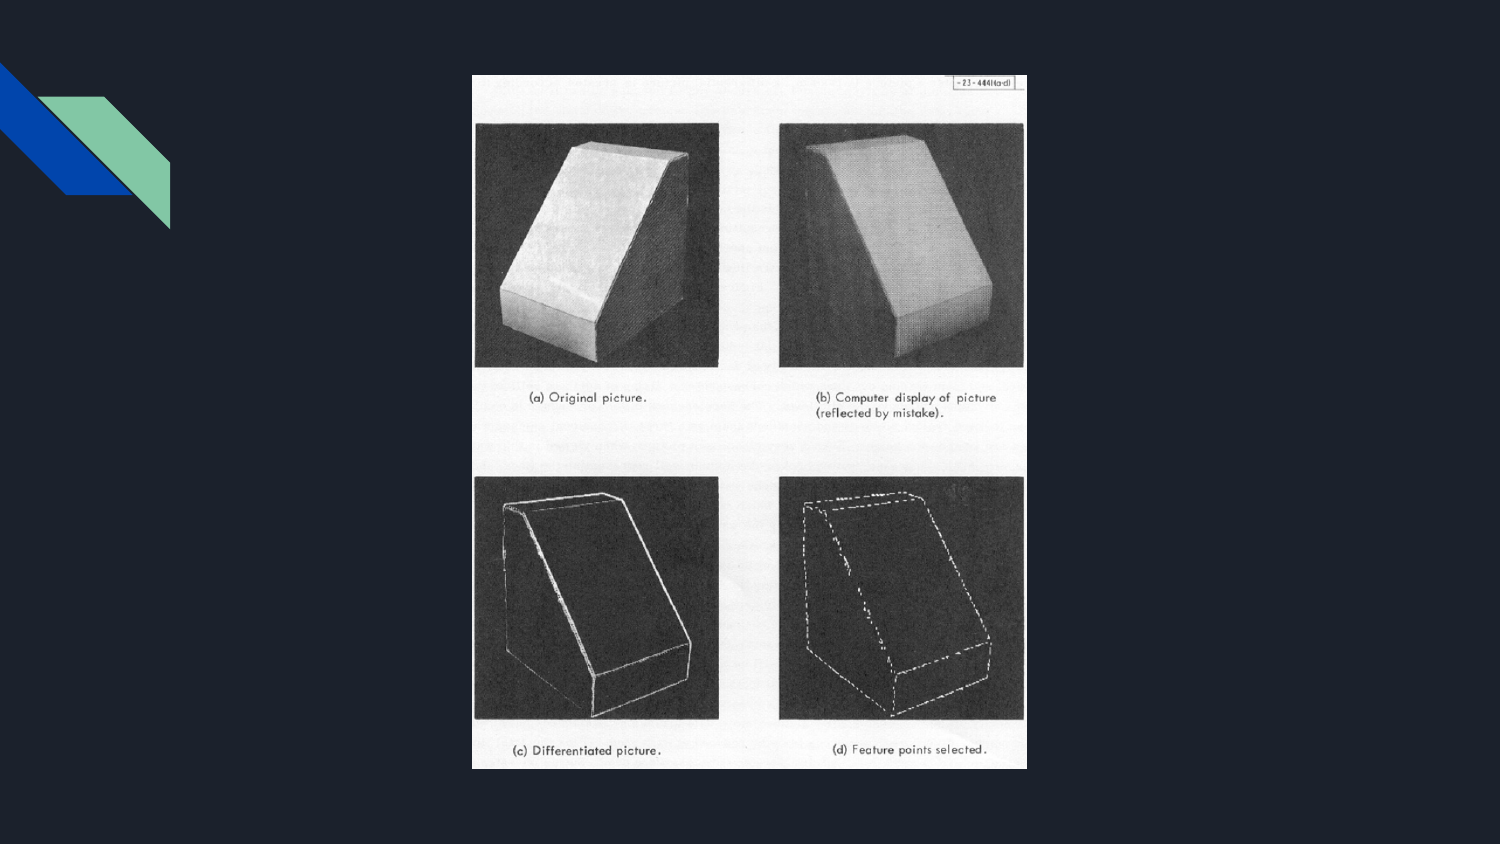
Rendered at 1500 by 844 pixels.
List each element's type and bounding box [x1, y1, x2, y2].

picture [472, 75, 1028, 769]
